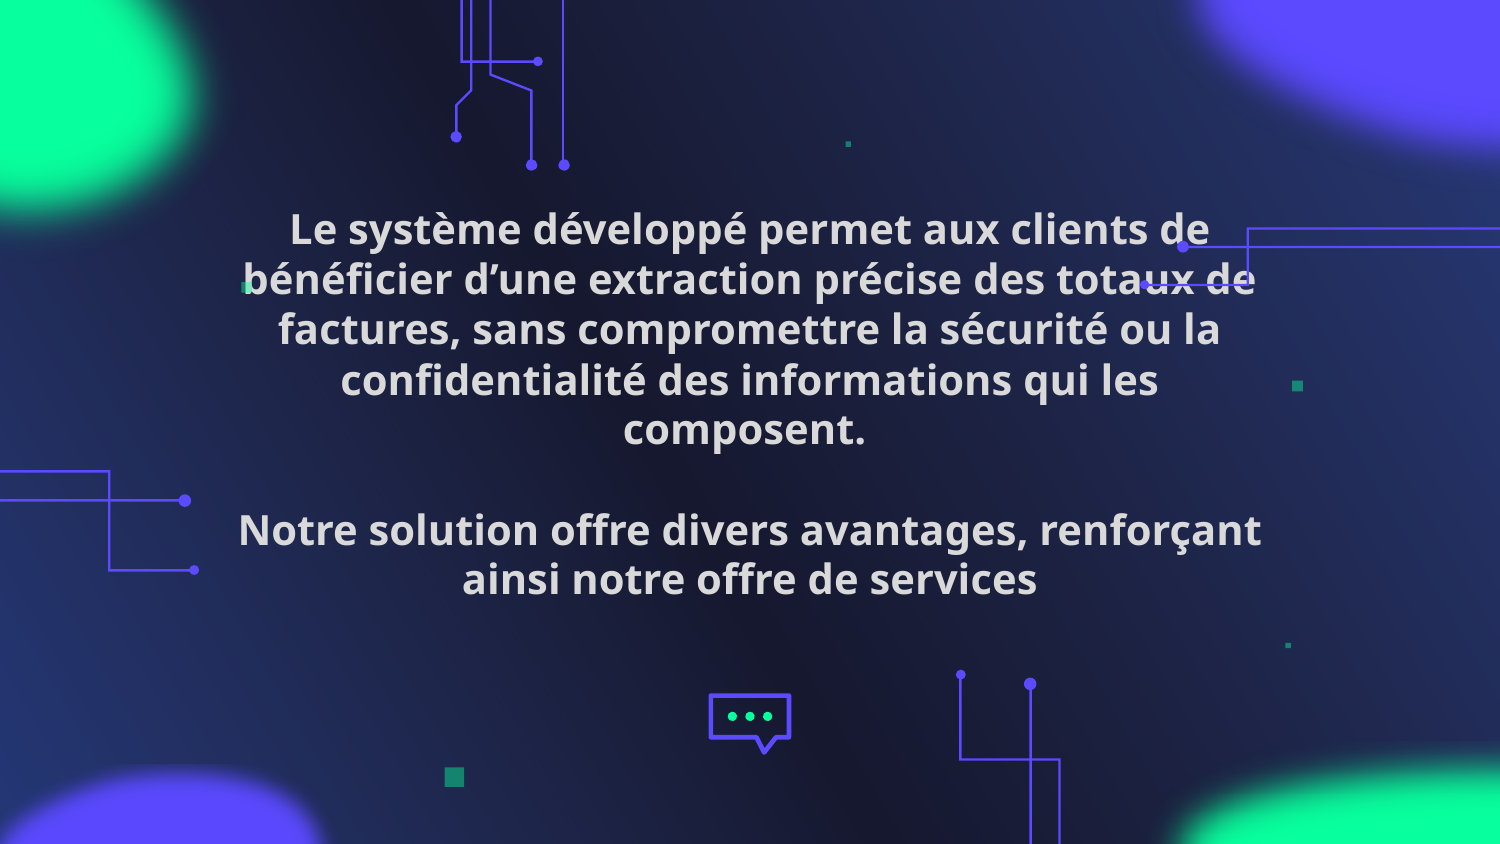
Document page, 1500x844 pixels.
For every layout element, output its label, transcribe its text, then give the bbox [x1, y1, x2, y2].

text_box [240, 140, 1303, 649]
picture [463, 0, 470, 60]
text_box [1309, 227, 1500, 317]
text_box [710, 695, 790, 738]
picture [564, 0, 1500, 227]
picture [1032, 761, 1058, 844]
picture [458, 63, 530, 140]
picture [473, 0, 489, 60]
title Le système développé permet aux clients de bénéficier d’une extraction précise des totaux de factures, sans compromettre la sécurité ou la confidentialité des informations qui les composent. Notre solution offre divers avantages, renforçant ainsi notre offre de services [207, 188, 1293, 663]
picture [0, 0, 1500, 844]
picture [0, 473, 108, 499]
picture [492, 0, 562, 140]
